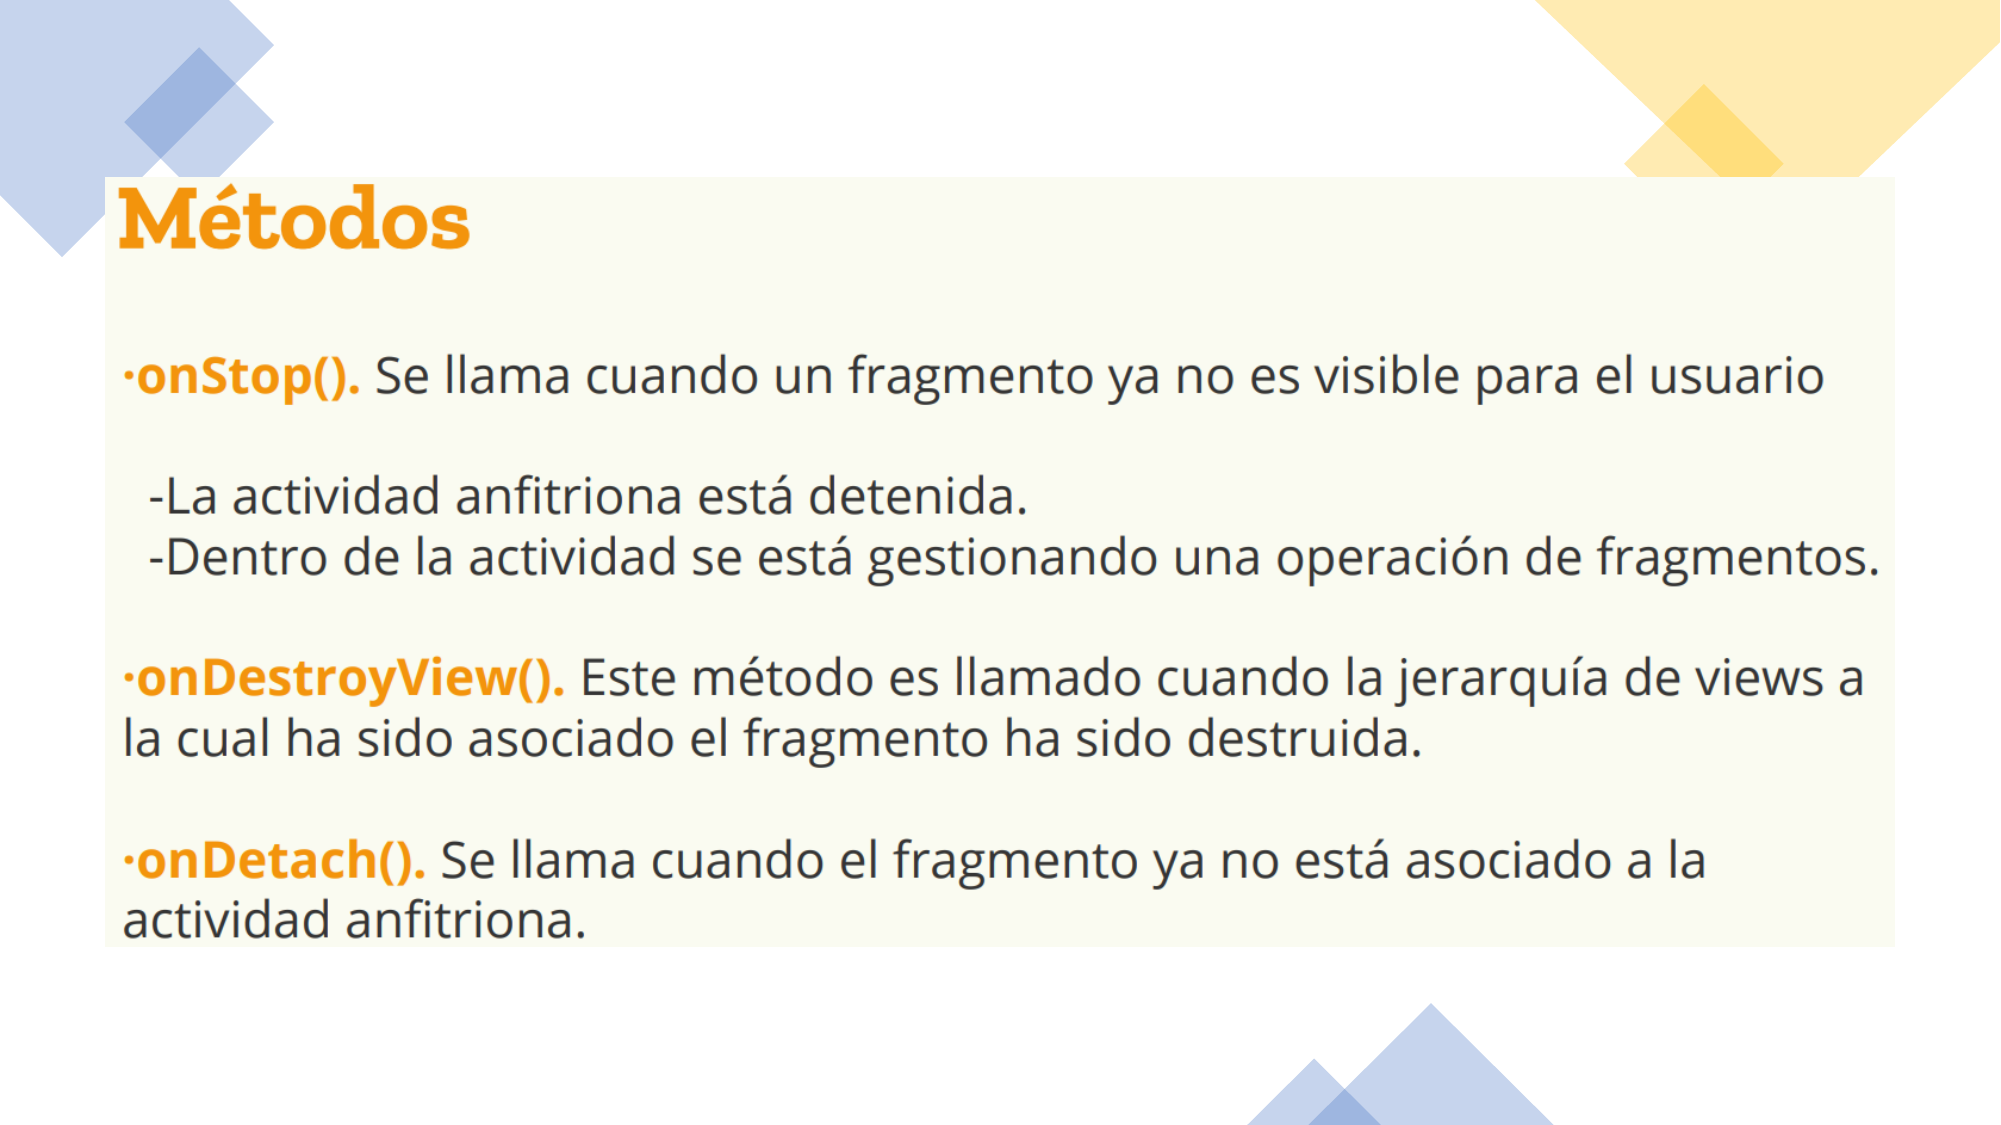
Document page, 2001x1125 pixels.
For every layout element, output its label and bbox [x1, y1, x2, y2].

text_box [222, 0, 1662, 177]
text_box [1533, 0, 2000, 177]
picture [105, 177, 1895, 948]
text_box [1245, 1057, 1383, 1125]
text_box [1622, 124, 1717, 177]
text_box [122, 45, 276, 177]
text_box [1345, 1001, 1556, 1125]
text_box [0, 45, 2000, 1125]
text_box [0, 0, 276, 259]
